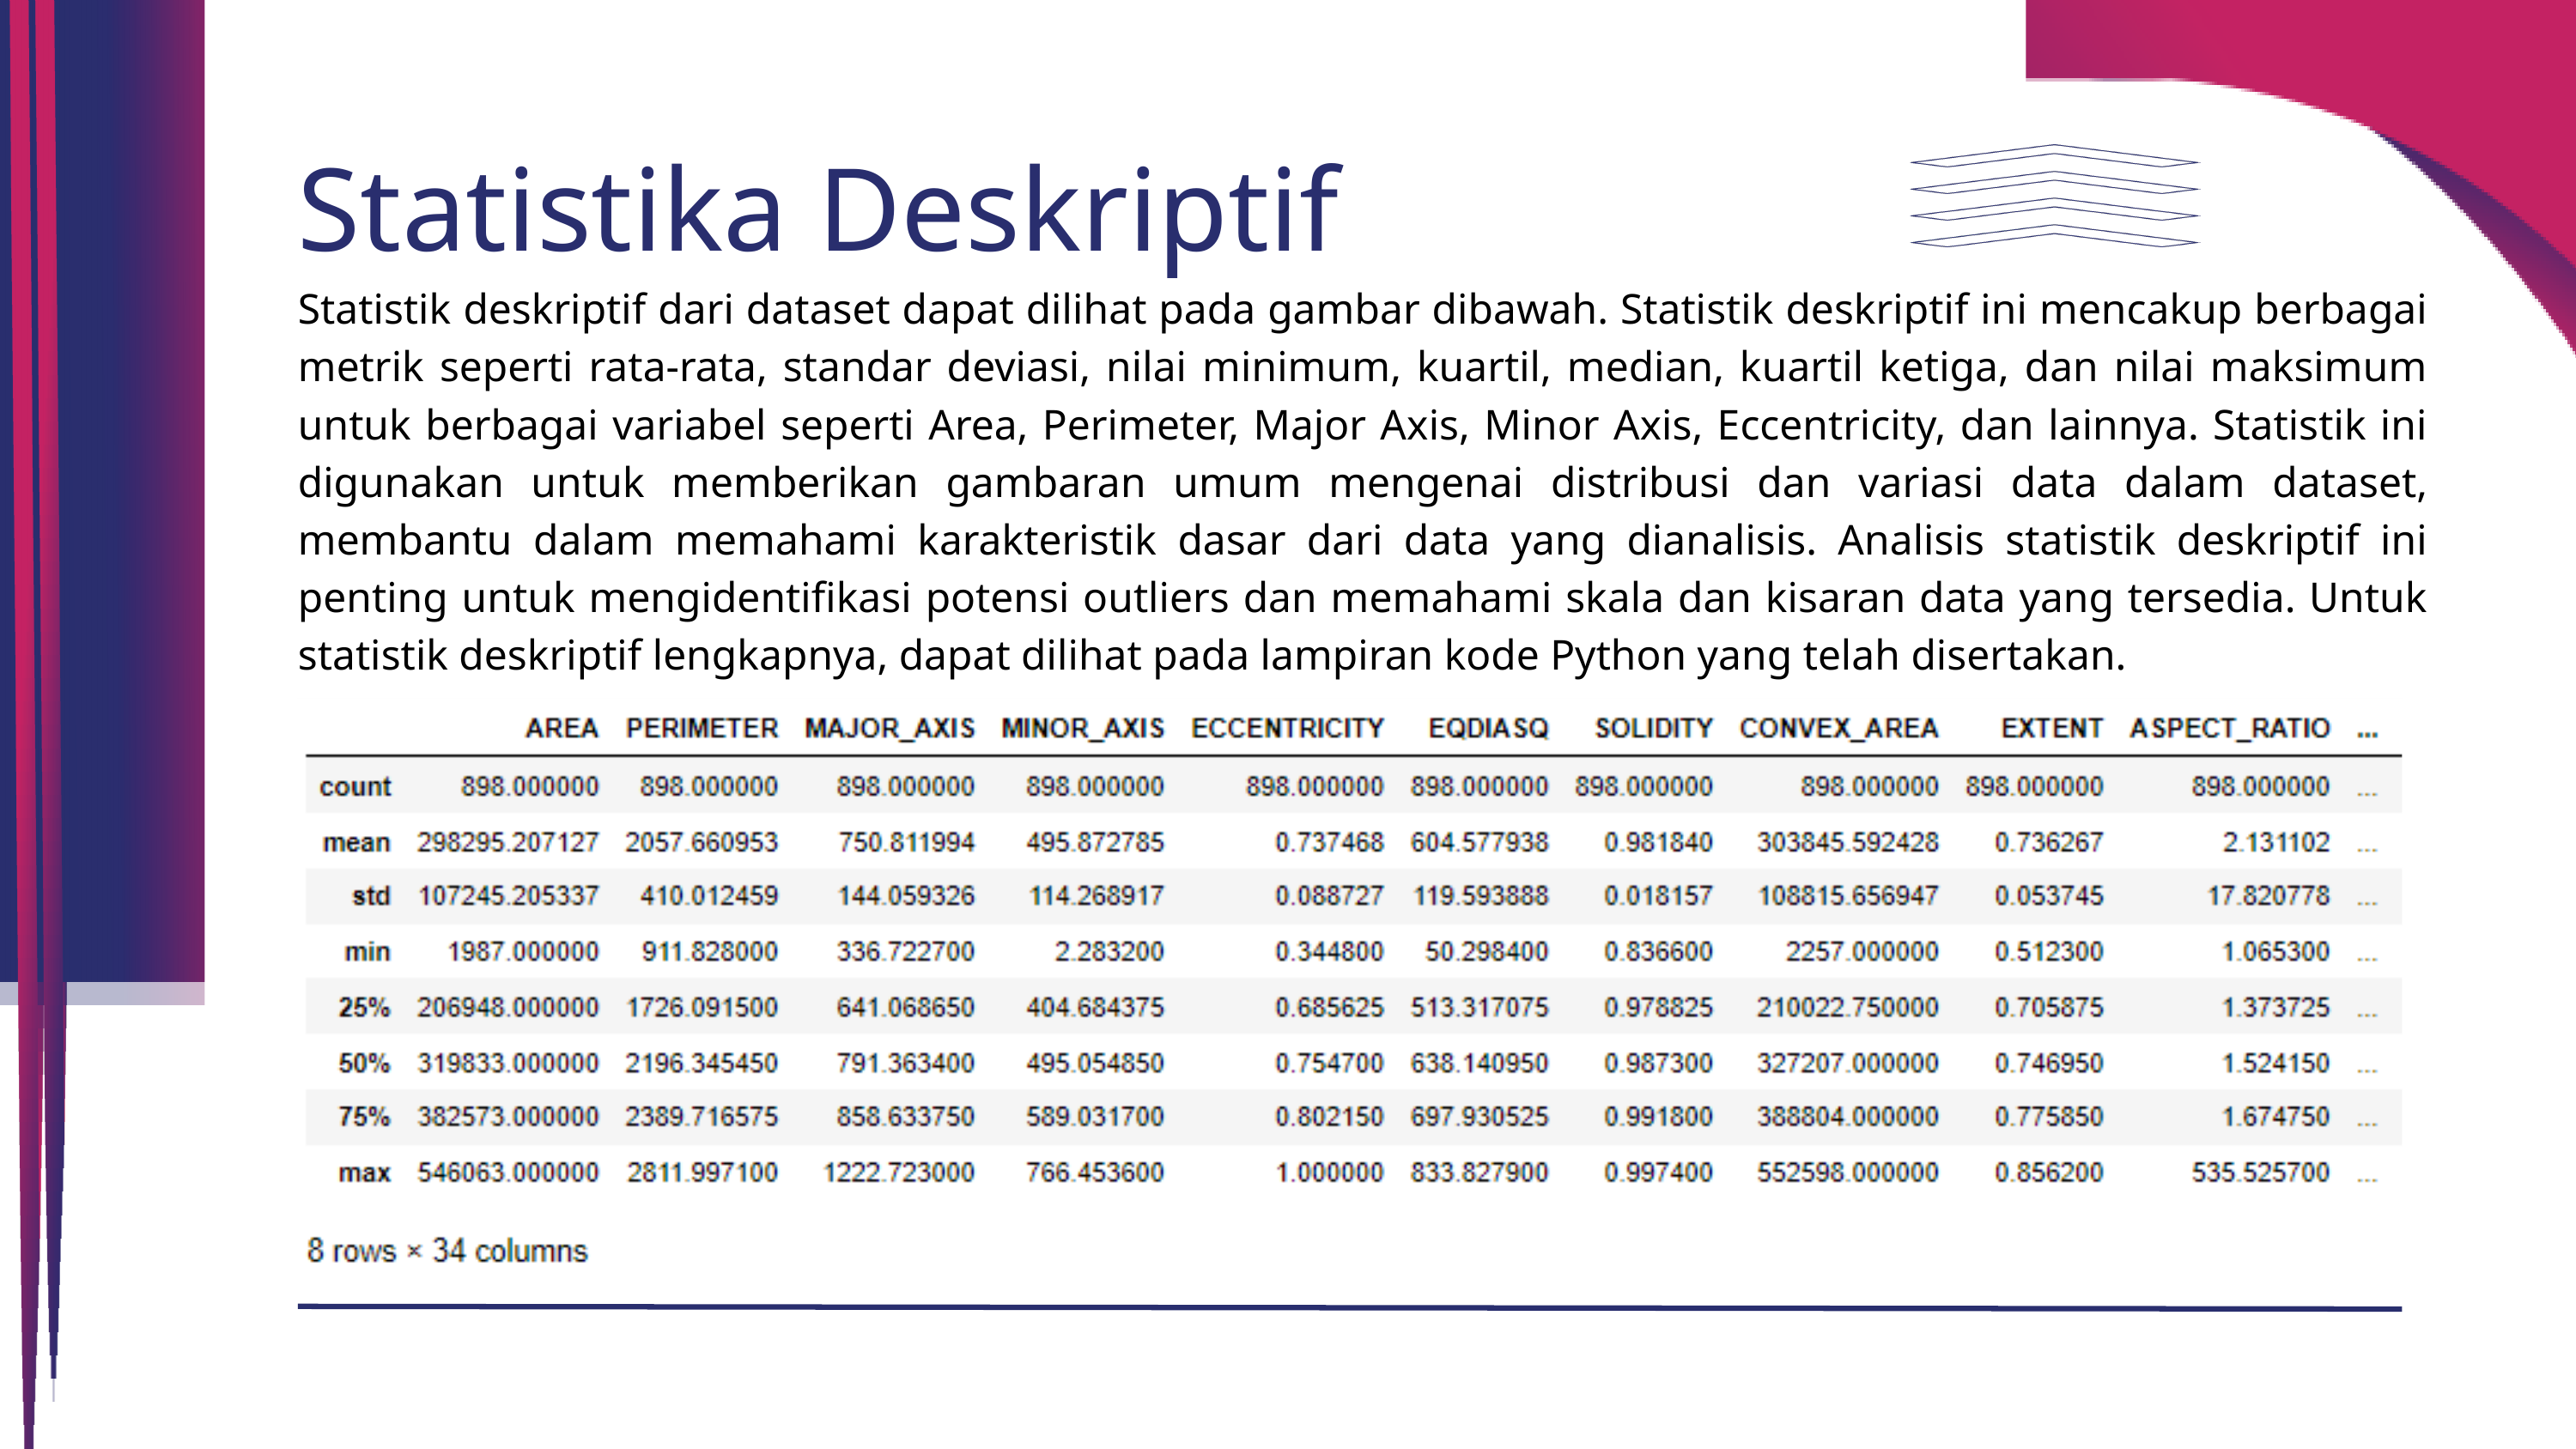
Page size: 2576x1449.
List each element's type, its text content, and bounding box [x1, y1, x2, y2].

text_box [0, 0, 205, 1449]
text_box [1910, 144, 2201, 248]
text_box Statistika Deskriptif [297, 159, 1426, 275]
text_box [297, 697, 2403, 1275]
text_box Statistik deskriptif dari dataset dapat dilihat pada gambar dibawah. Statistik deskriptif ini mencakup berbagai metrik seperti rata-rata, standar deviasi, nilai minimum, kuartil, median, kuartil ketiga, dan nilai maksimum untuk berbagai variabel seperti Area, Perimeter, Major Axis, Minor Axis, Eccentricity, dan lainnya. Statistik ini digunakan untuk memberikan gambaran umum mengenai distribusi dan variasi data dalam dataset, membantu dalam memahami karakteristik dasar dari data yang dianalisis. Analisis statistik deskriptif ini penting untuk mengidentifikasi potensi outliers dan memahami skala dan kisaran data yang tersedia. Untuk statistik deskriptif lengkapnya, dapat dilihat pada lampiran kode Python yang telah disertakan. [297, 275, 2432, 678]
text_box [2026, 0, 2576, 772]
